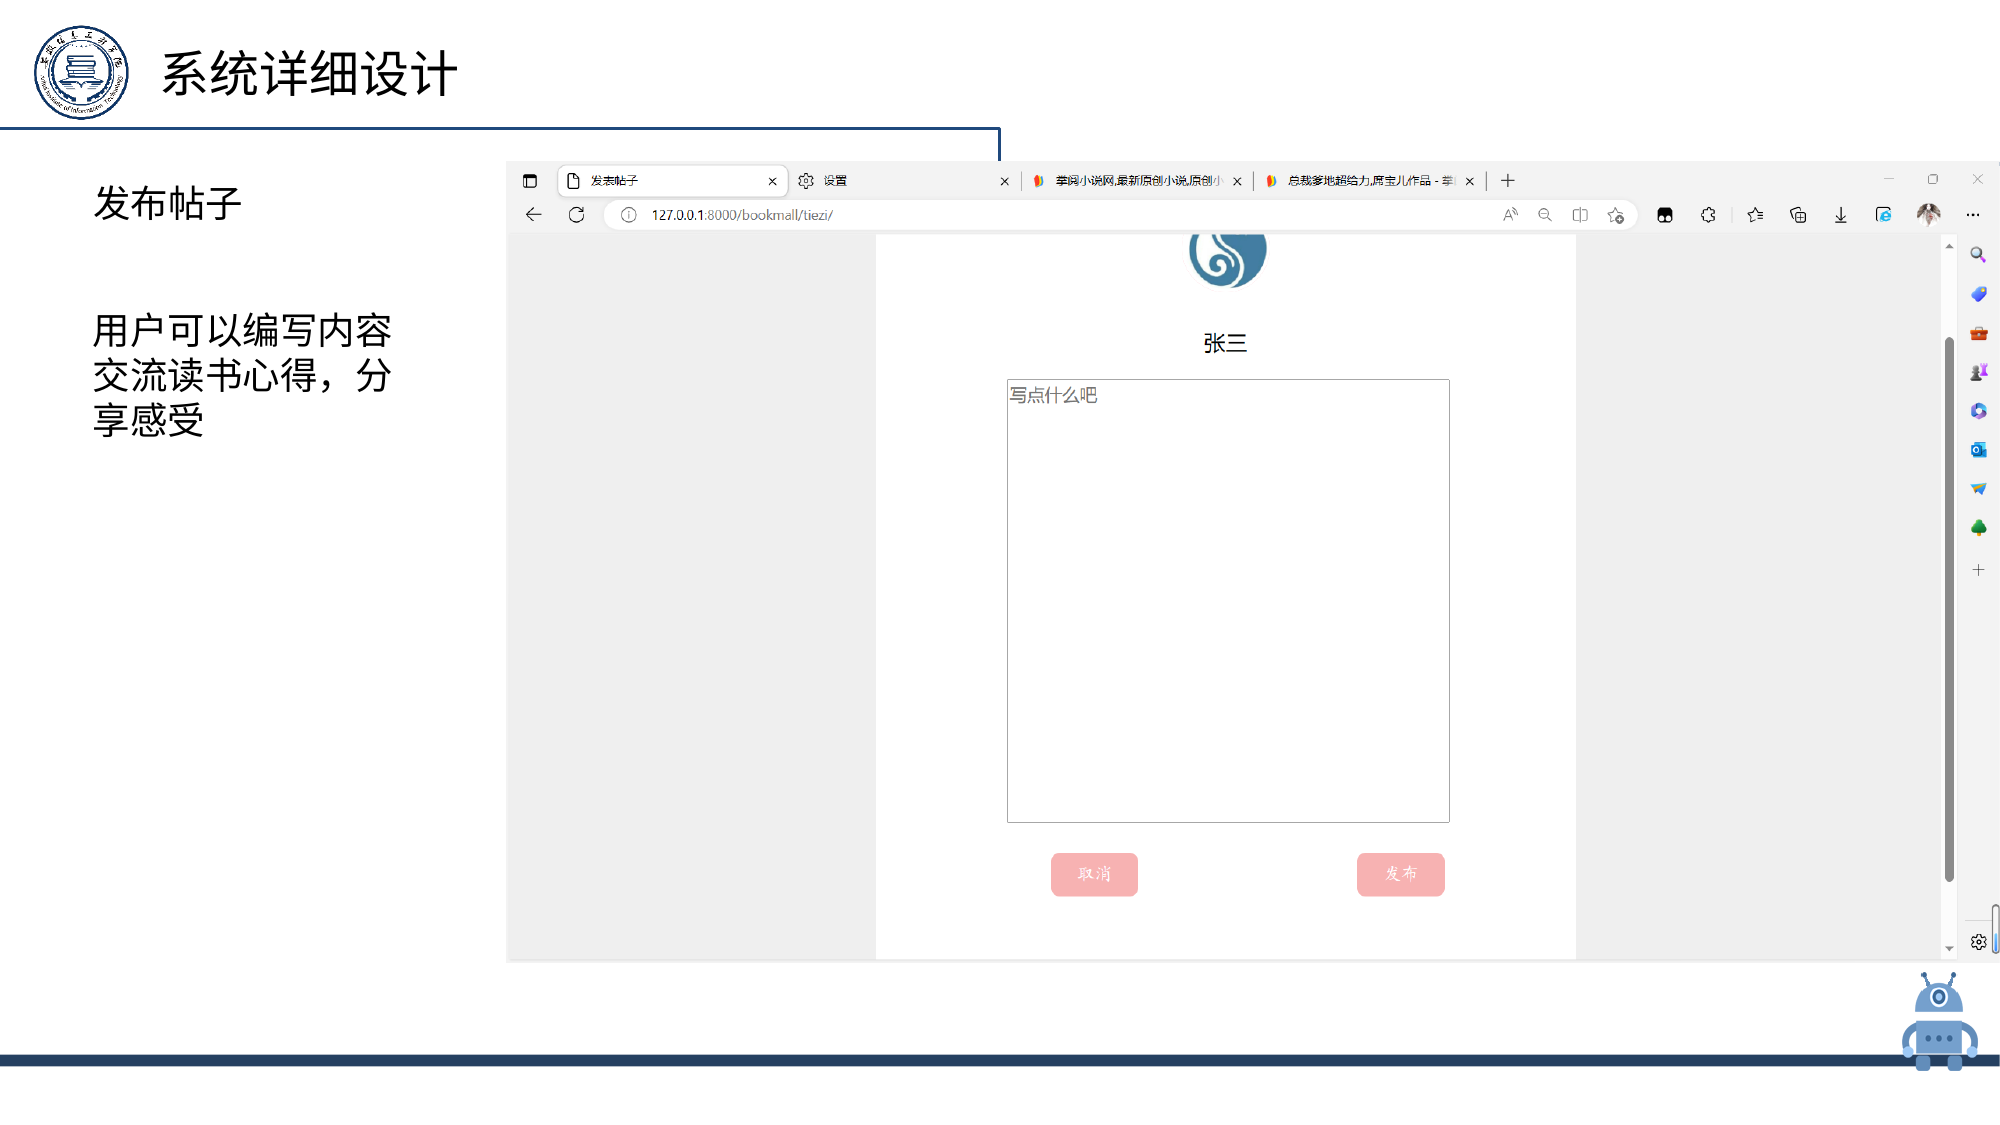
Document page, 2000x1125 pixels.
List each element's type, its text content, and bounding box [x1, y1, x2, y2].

text_box 用户可以编写内容交流读书心得，分享感受 [78, 299, 445, 449]
picture [15, 23, 146, 121]
picture [506, 161, 2000, 1079]
title 系统详细设计 [144, 34, 818, 106]
text_box 发布帖子 [78, 172, 481, 233]
